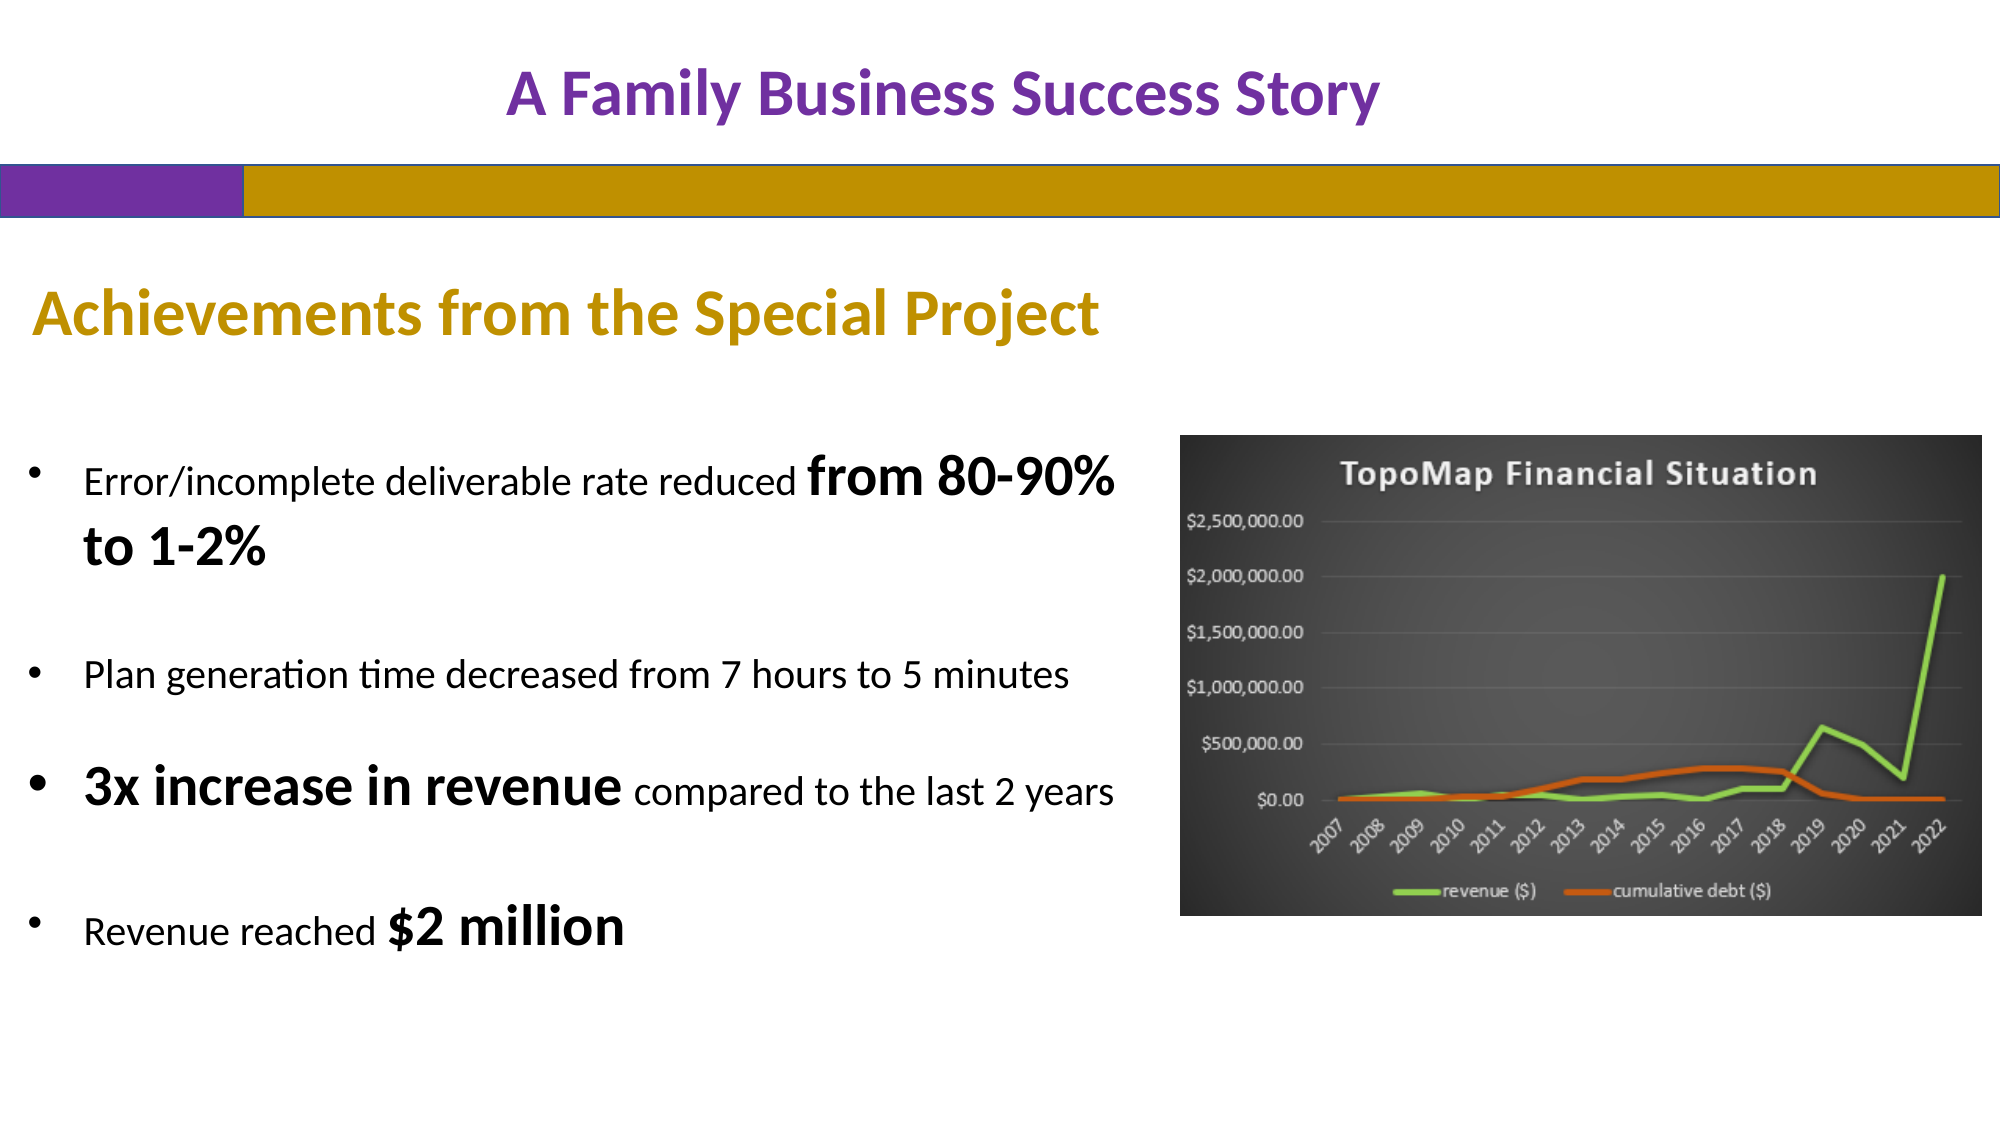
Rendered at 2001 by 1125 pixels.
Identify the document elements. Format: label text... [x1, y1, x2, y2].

title A Family Business Success Story [471, 40, 1418, 148]
picture [1180, 435, 1982, 916]
text_box [0, 164, 244, 218]
text_box [244, 164, 2000, 218]
text_box Achievements from the Special Project [17, 260, 1117, 356]
text_box Error/incomplete deliverable rate reduced from 80-90% to 1-2% Plan generation time decreased from 7 hours to 5 minutes 3x increase in revenue compared to the last 2 years Revenue reached $2 million [12, 380, 1145, 965]
